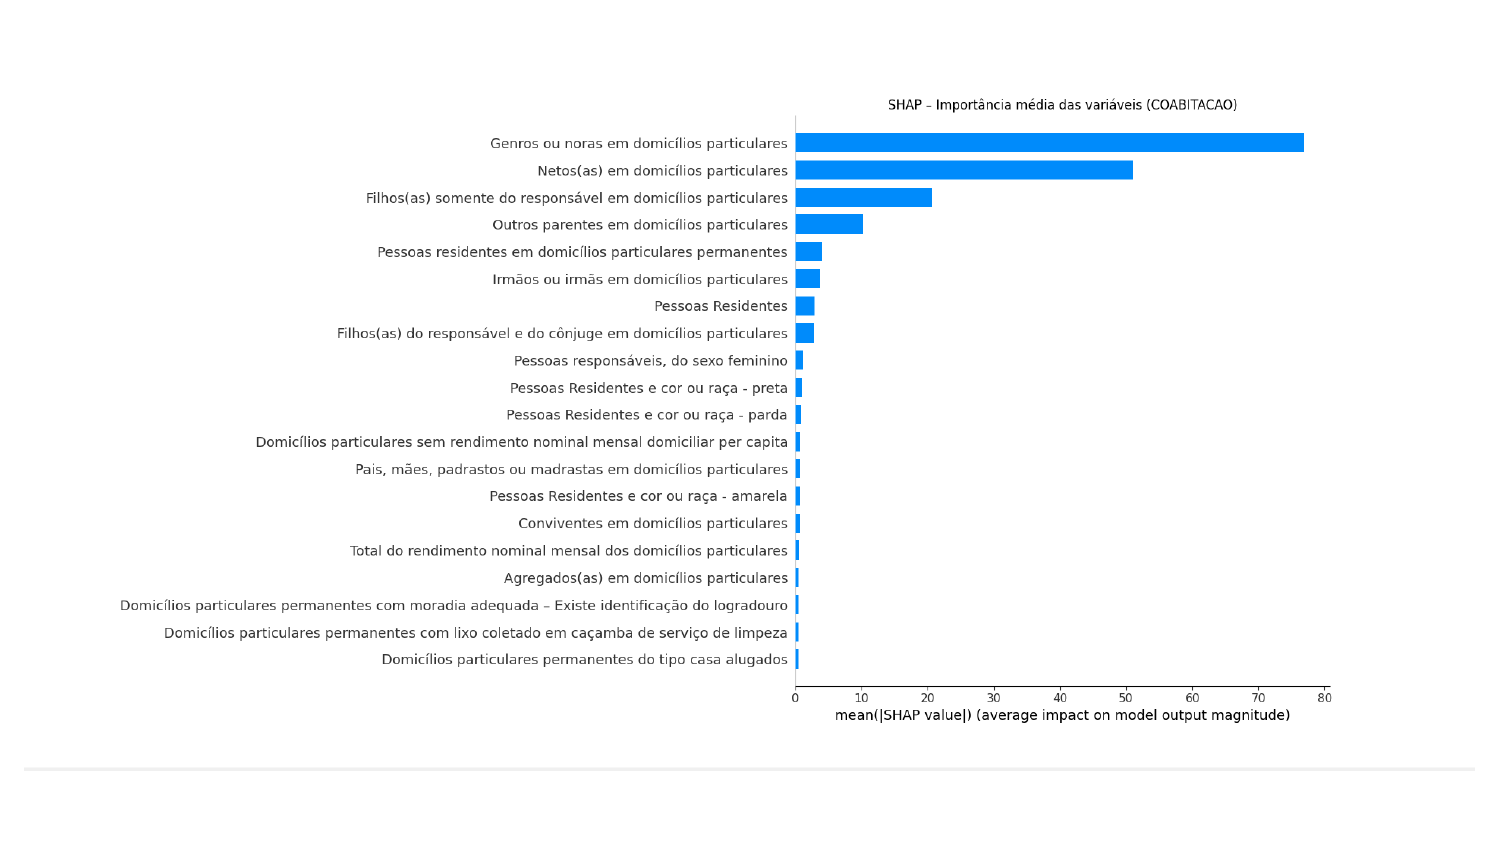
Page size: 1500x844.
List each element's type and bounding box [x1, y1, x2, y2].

picture [24, 24, 1476, 771]
